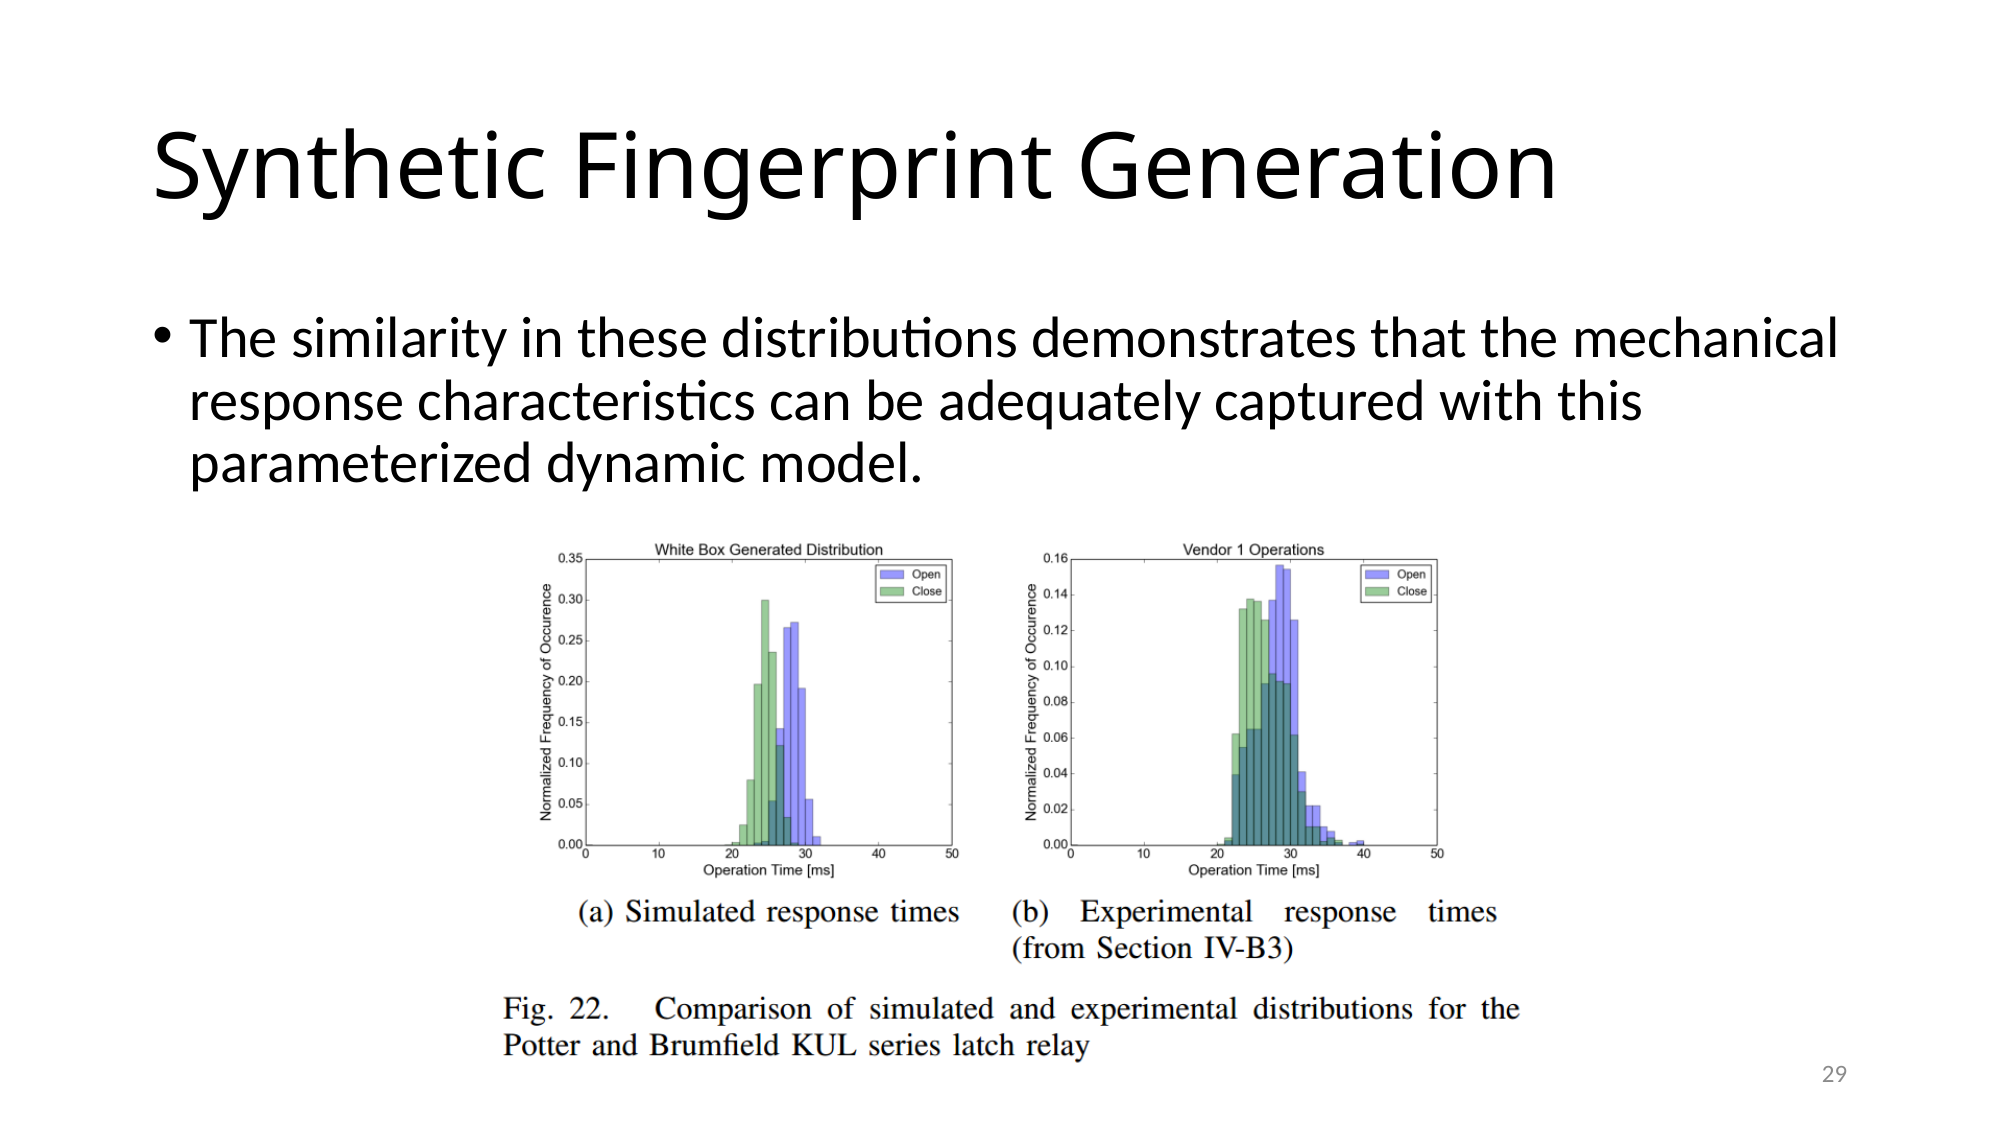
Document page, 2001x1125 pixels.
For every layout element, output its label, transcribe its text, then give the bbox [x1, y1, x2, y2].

title Synthetic Fingerprint Generation [137, 59, 1863, 278]
slide_number 29 [1412, 1042, 1863, 1103]
picture [496, 536, 1532, 1073]
list The similarity in these distributions demonstrates that the mechanical response characteristics can be adequately captured with this parameterized dynamic model. [137, 299, 1863, 1014]
